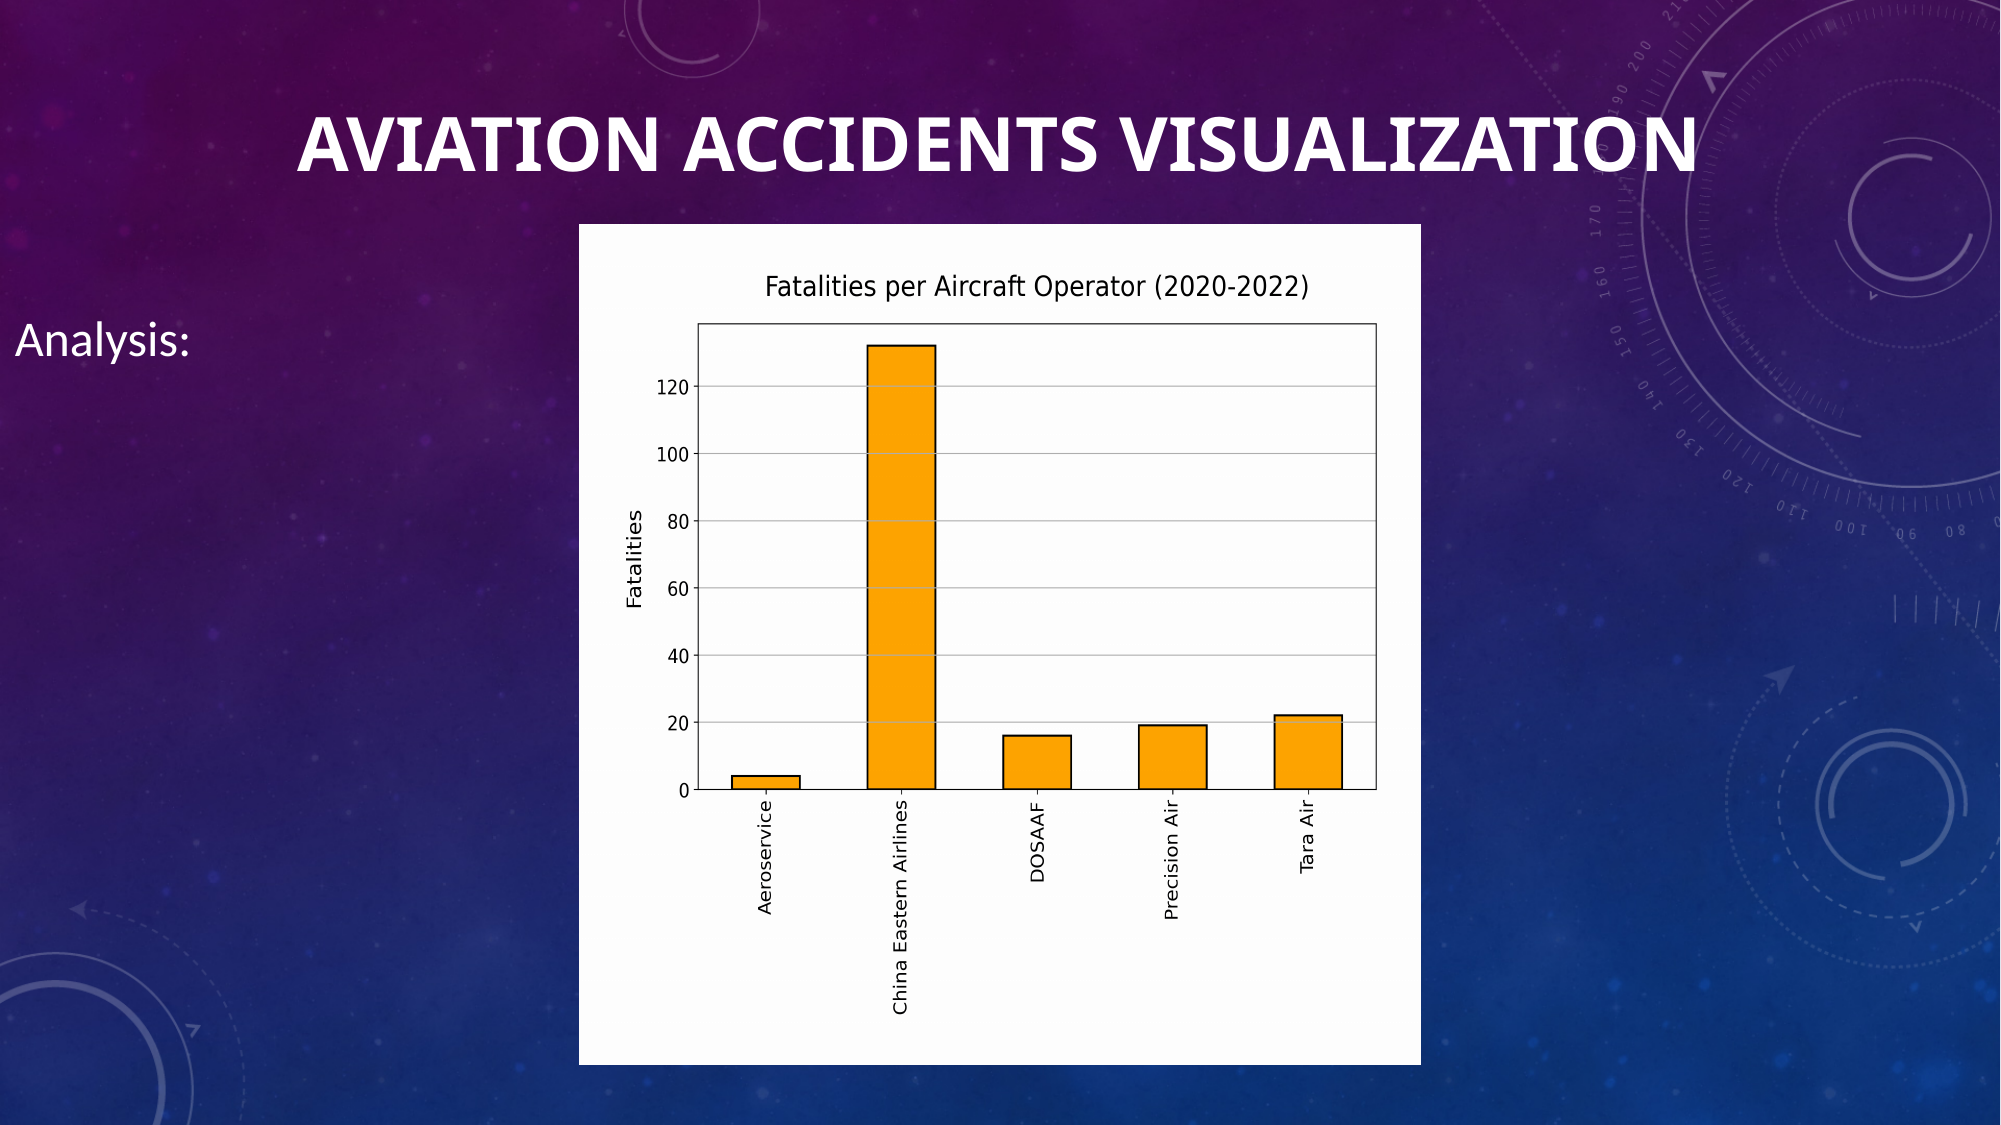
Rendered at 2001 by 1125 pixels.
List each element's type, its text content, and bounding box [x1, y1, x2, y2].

title Aviation Accidents Visualization [137, 59, 1863, 225]
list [579, 223, 1421, 1066]
picture [0, 0, 2001, 1125]
text_box Analysis: [0, 299, 319, 374]
